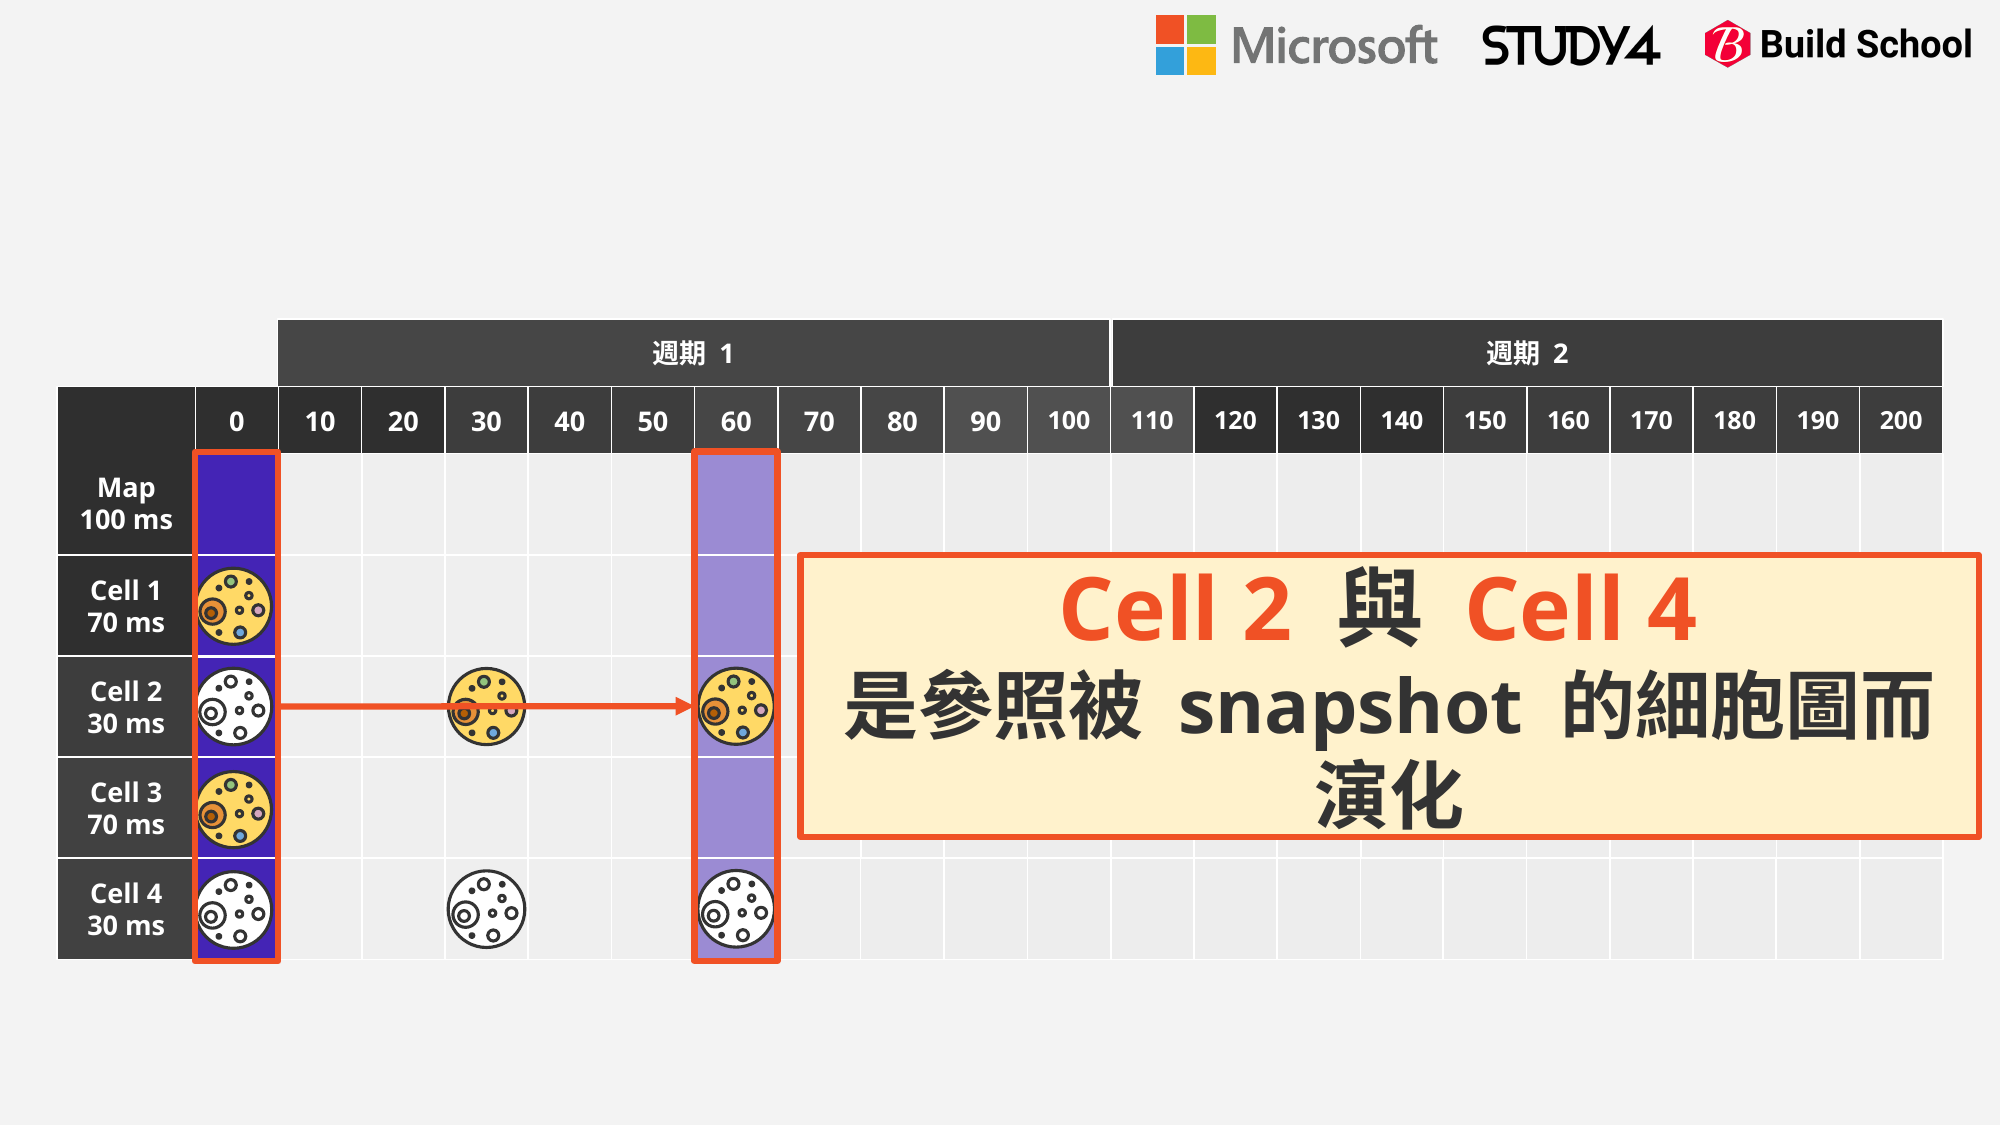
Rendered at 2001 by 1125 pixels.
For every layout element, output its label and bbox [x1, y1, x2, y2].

text_box [56, 319, 1979, 962]
picture [1705, 15, 1973, 76]
picture [1466, 7, 1677, 83]
